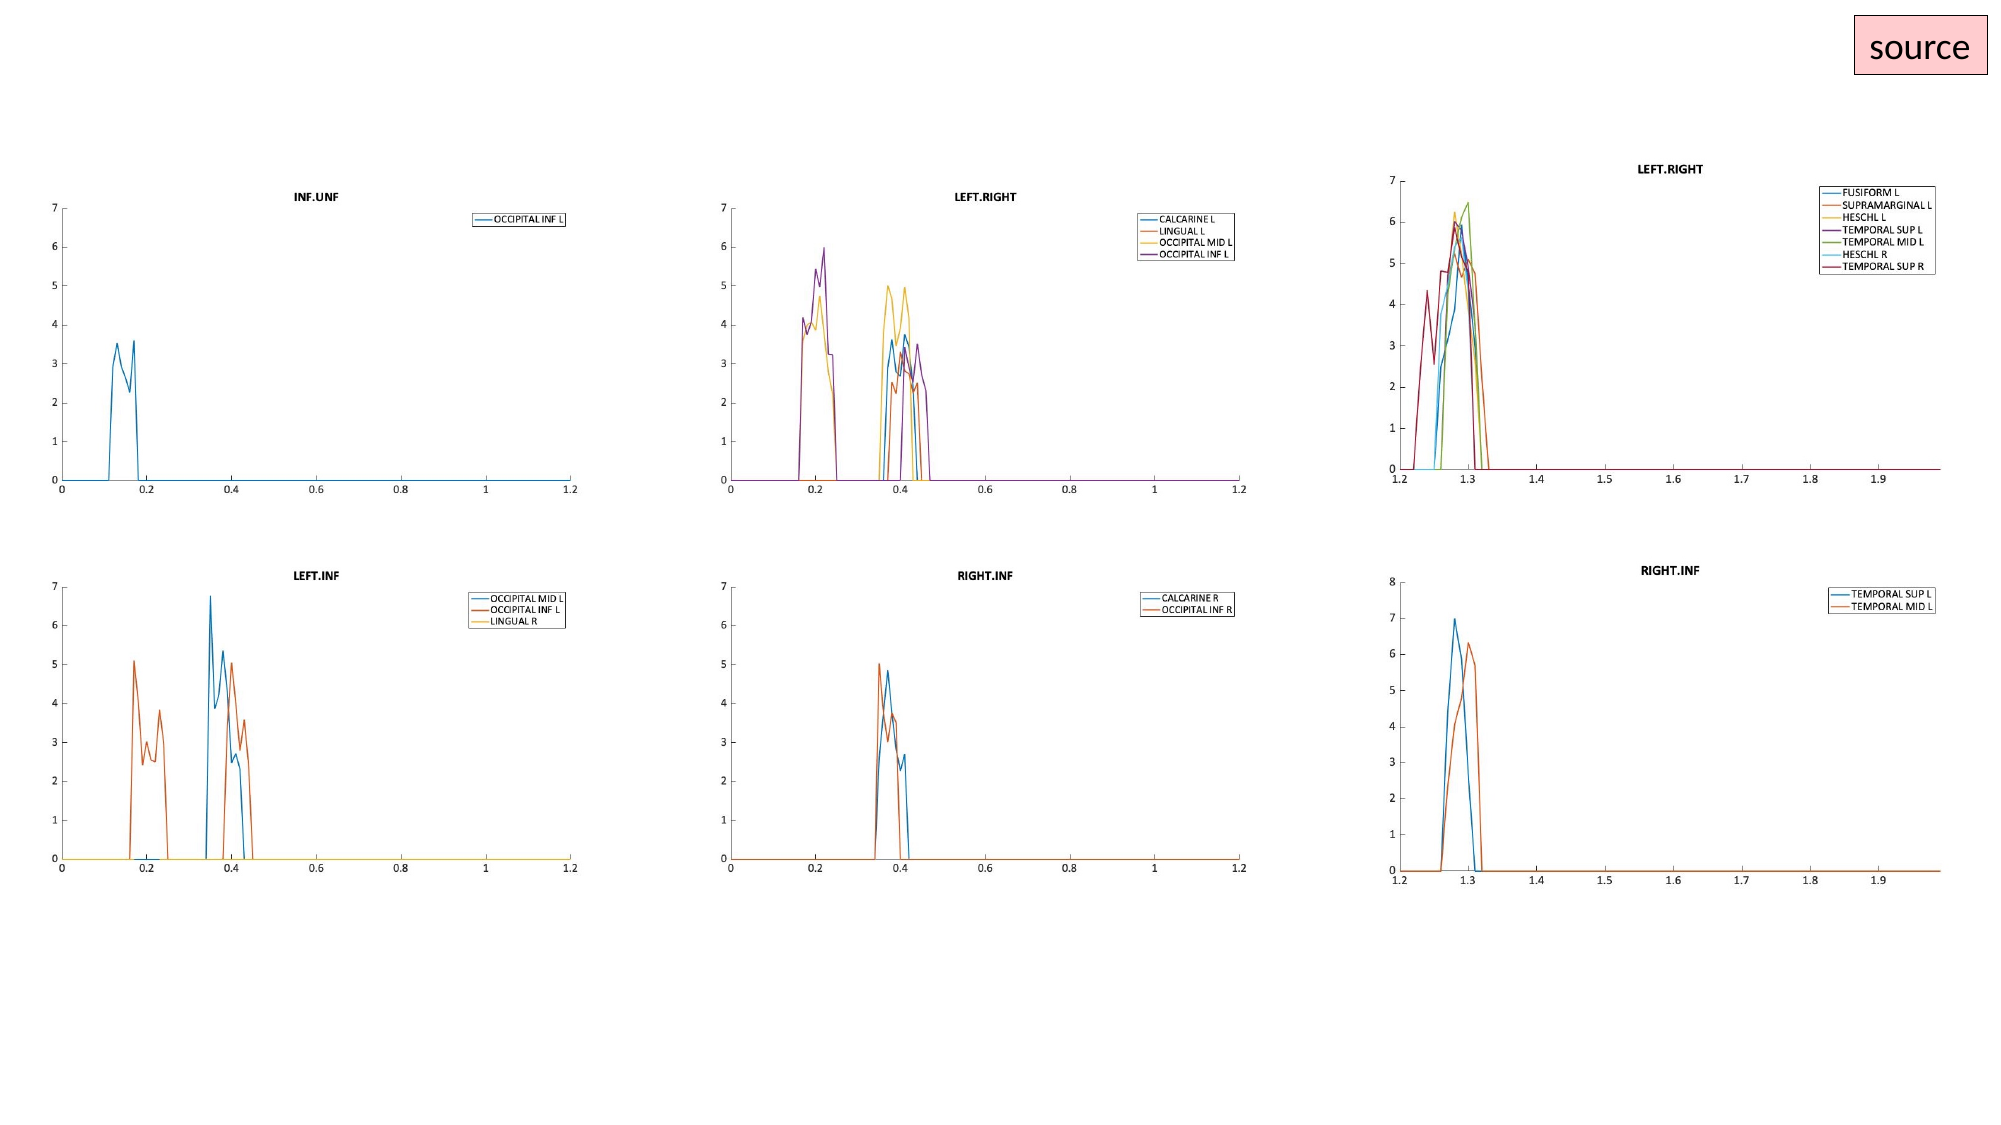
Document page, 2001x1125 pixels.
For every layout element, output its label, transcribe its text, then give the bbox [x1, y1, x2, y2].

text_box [0, 148, 1975, 947]
text_box source [1854, 15, 1988, 75]
